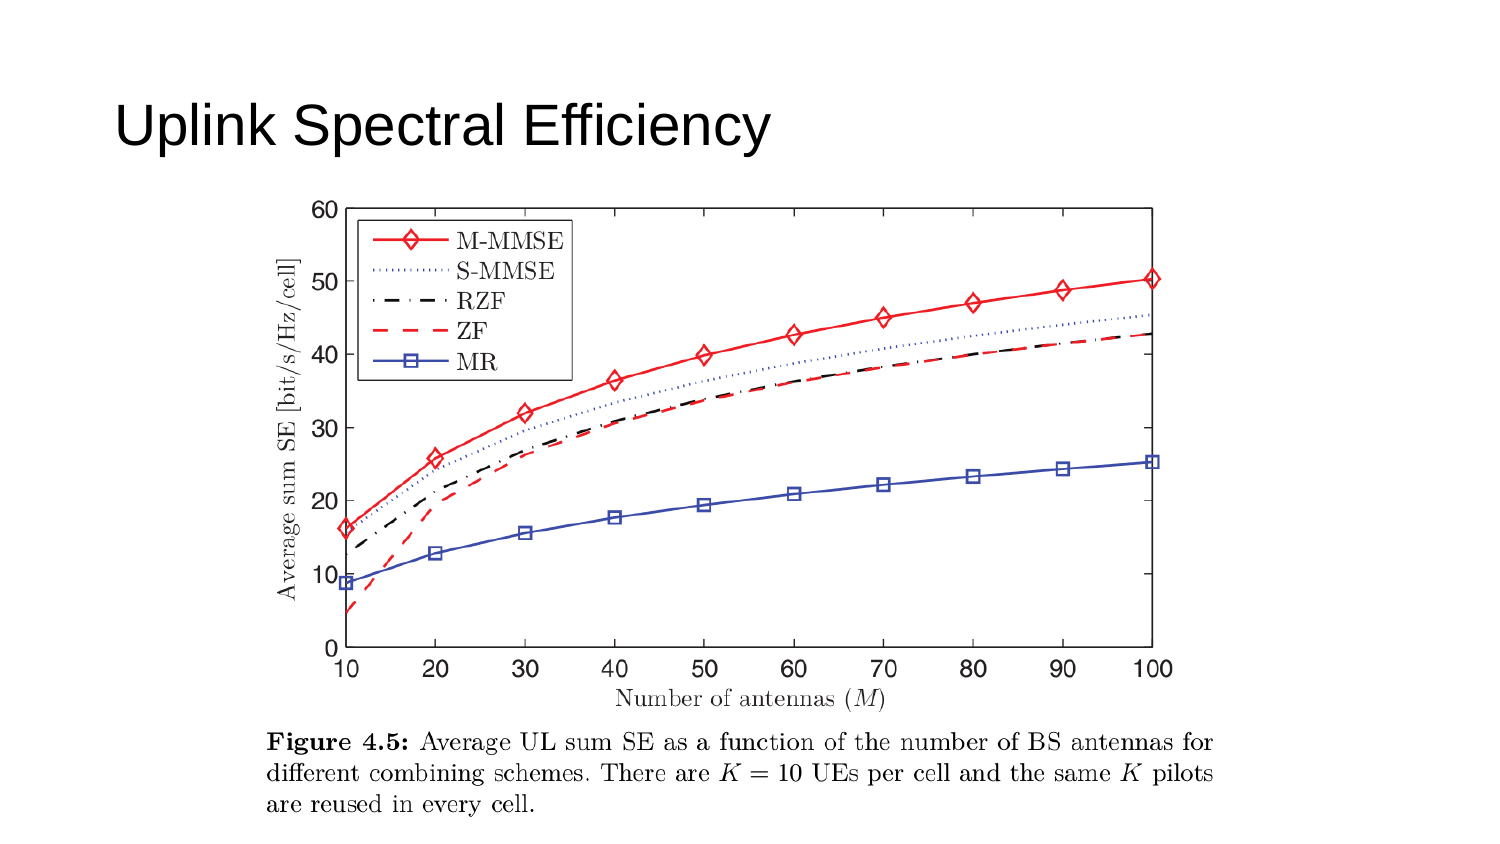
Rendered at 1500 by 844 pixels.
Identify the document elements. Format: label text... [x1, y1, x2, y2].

picture [263, 179, 1220, 837]
title Uplink Spectral Efficiency [103, 44, 1397, 208]
